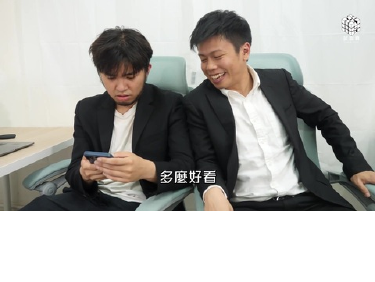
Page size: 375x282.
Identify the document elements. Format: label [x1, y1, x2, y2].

picture [0, 0, 375, 212]
